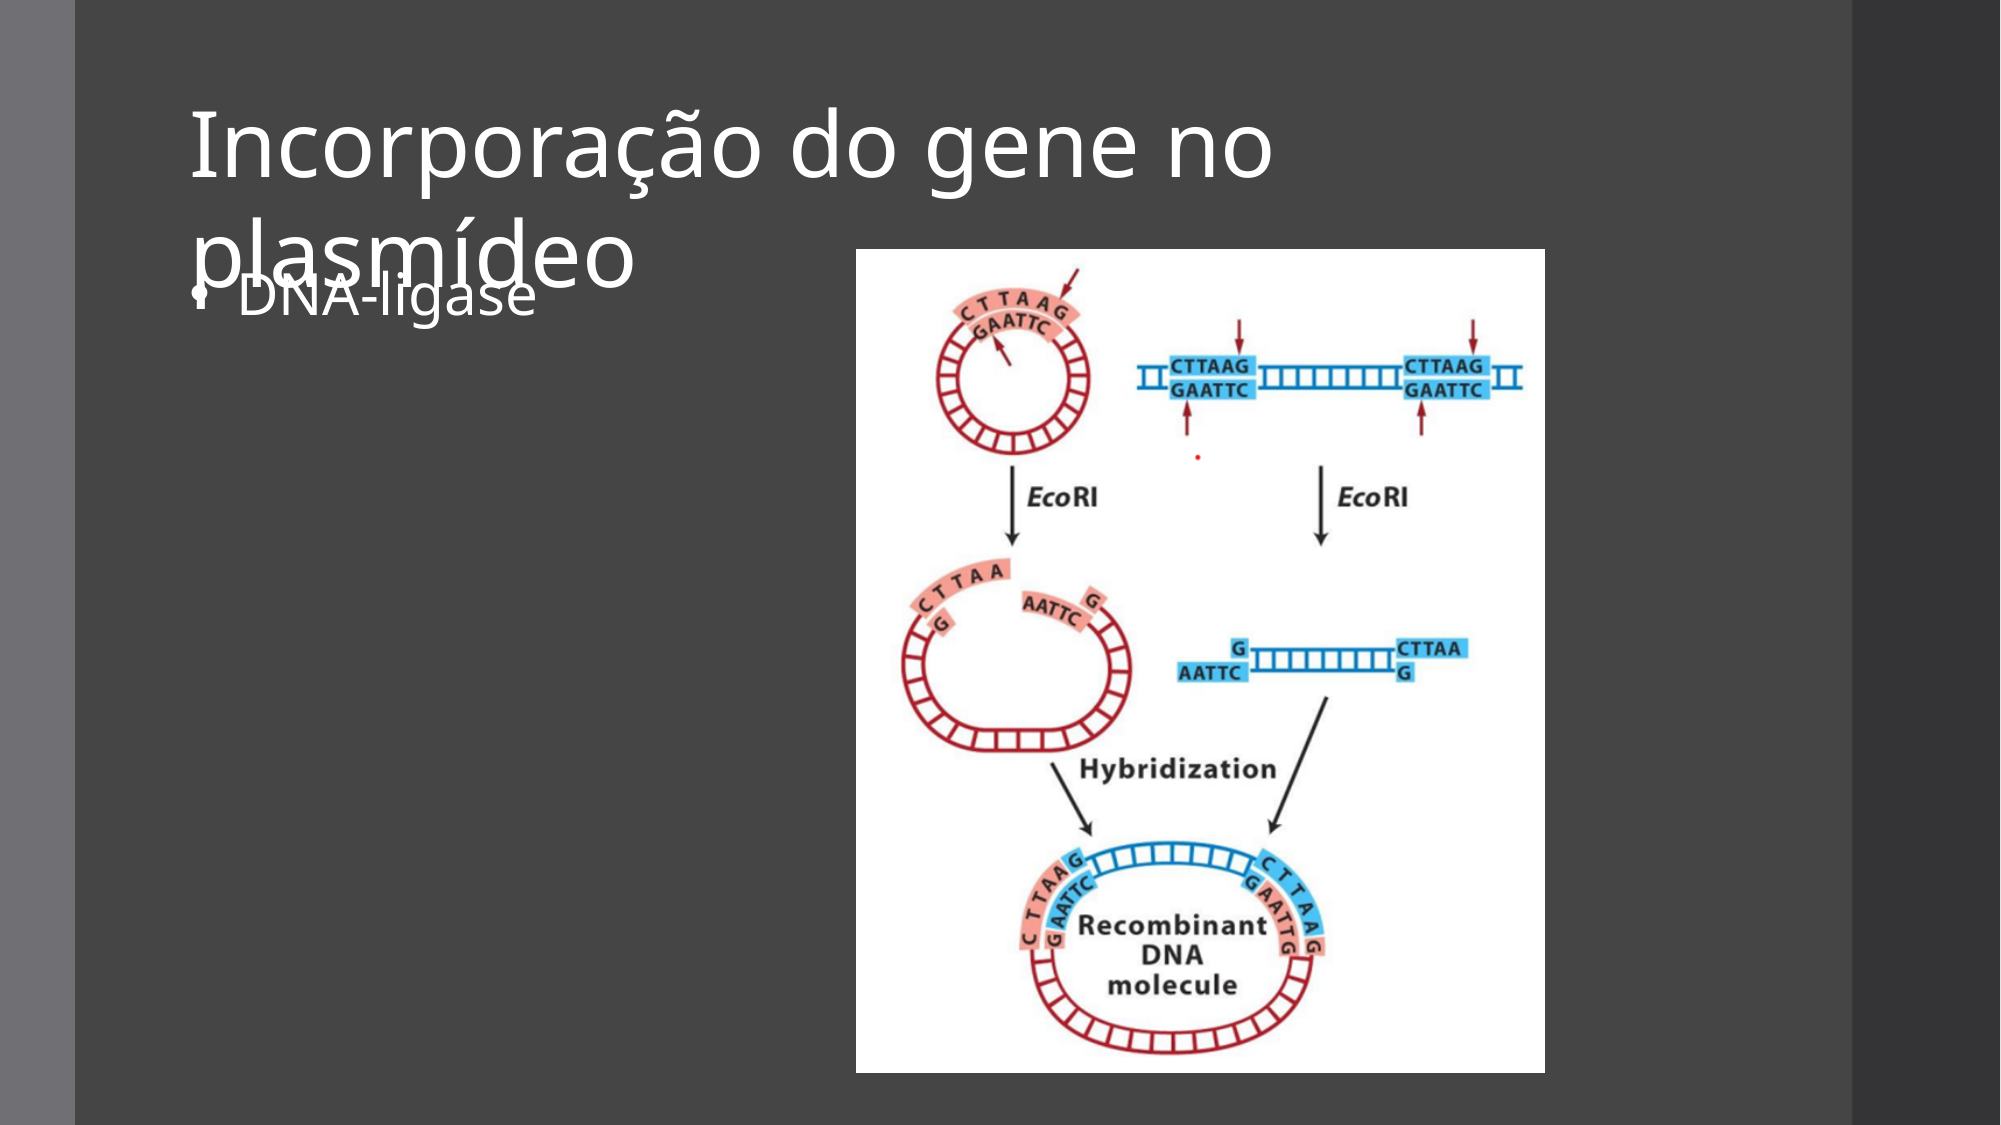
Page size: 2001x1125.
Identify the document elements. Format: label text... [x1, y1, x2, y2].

text_box Incorporação do gene no plasmídeo [174, 78, 1698, 314]
picture [856, 249, 1545, 1073]
text_box DNA-ligase [174, 249, 851, 335]
